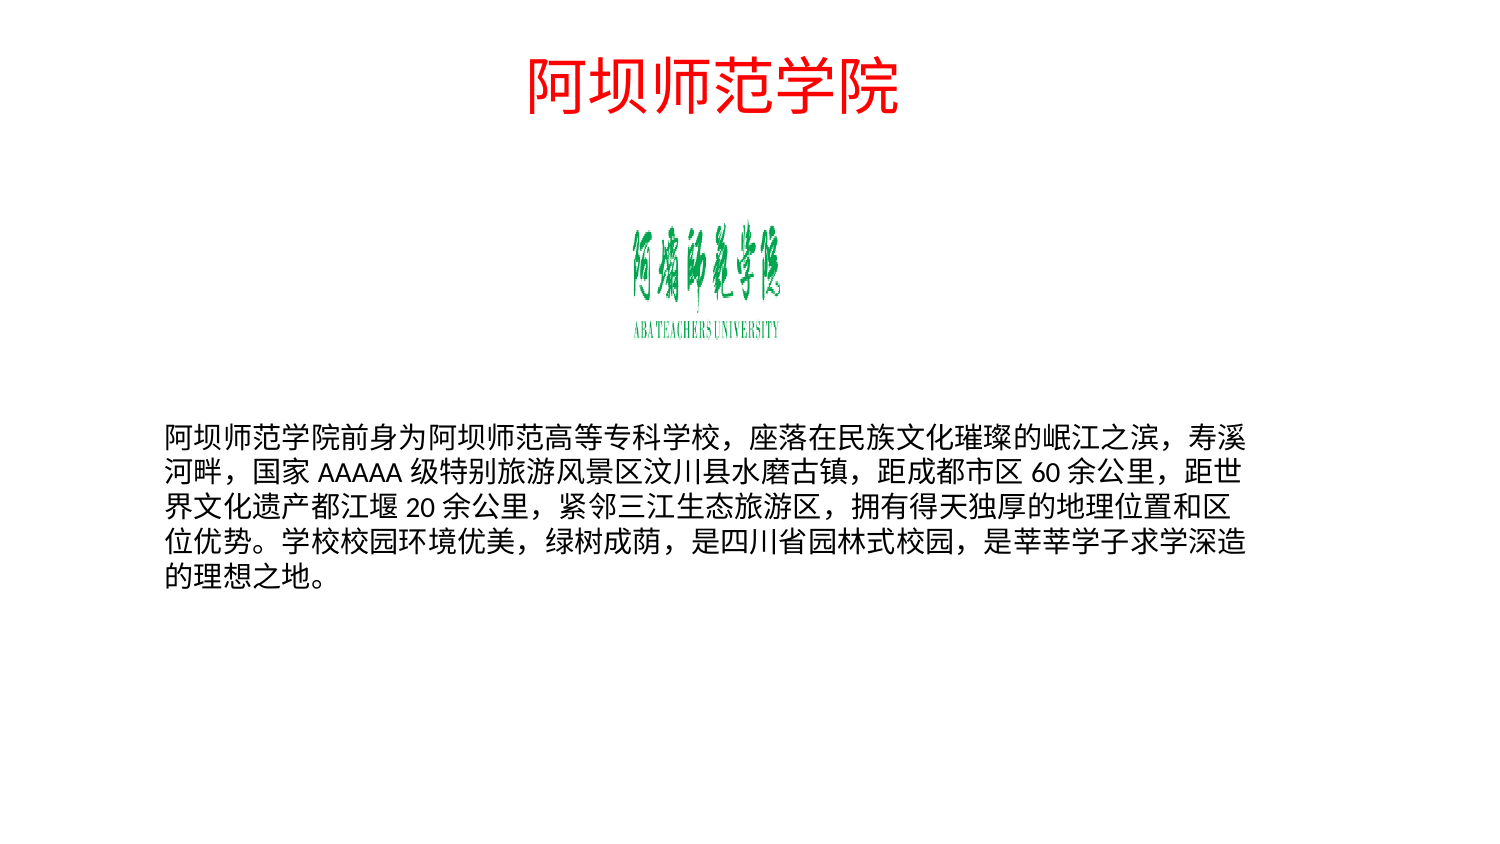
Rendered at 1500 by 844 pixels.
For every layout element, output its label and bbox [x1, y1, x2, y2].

picture [629, 210, 780, 361]
